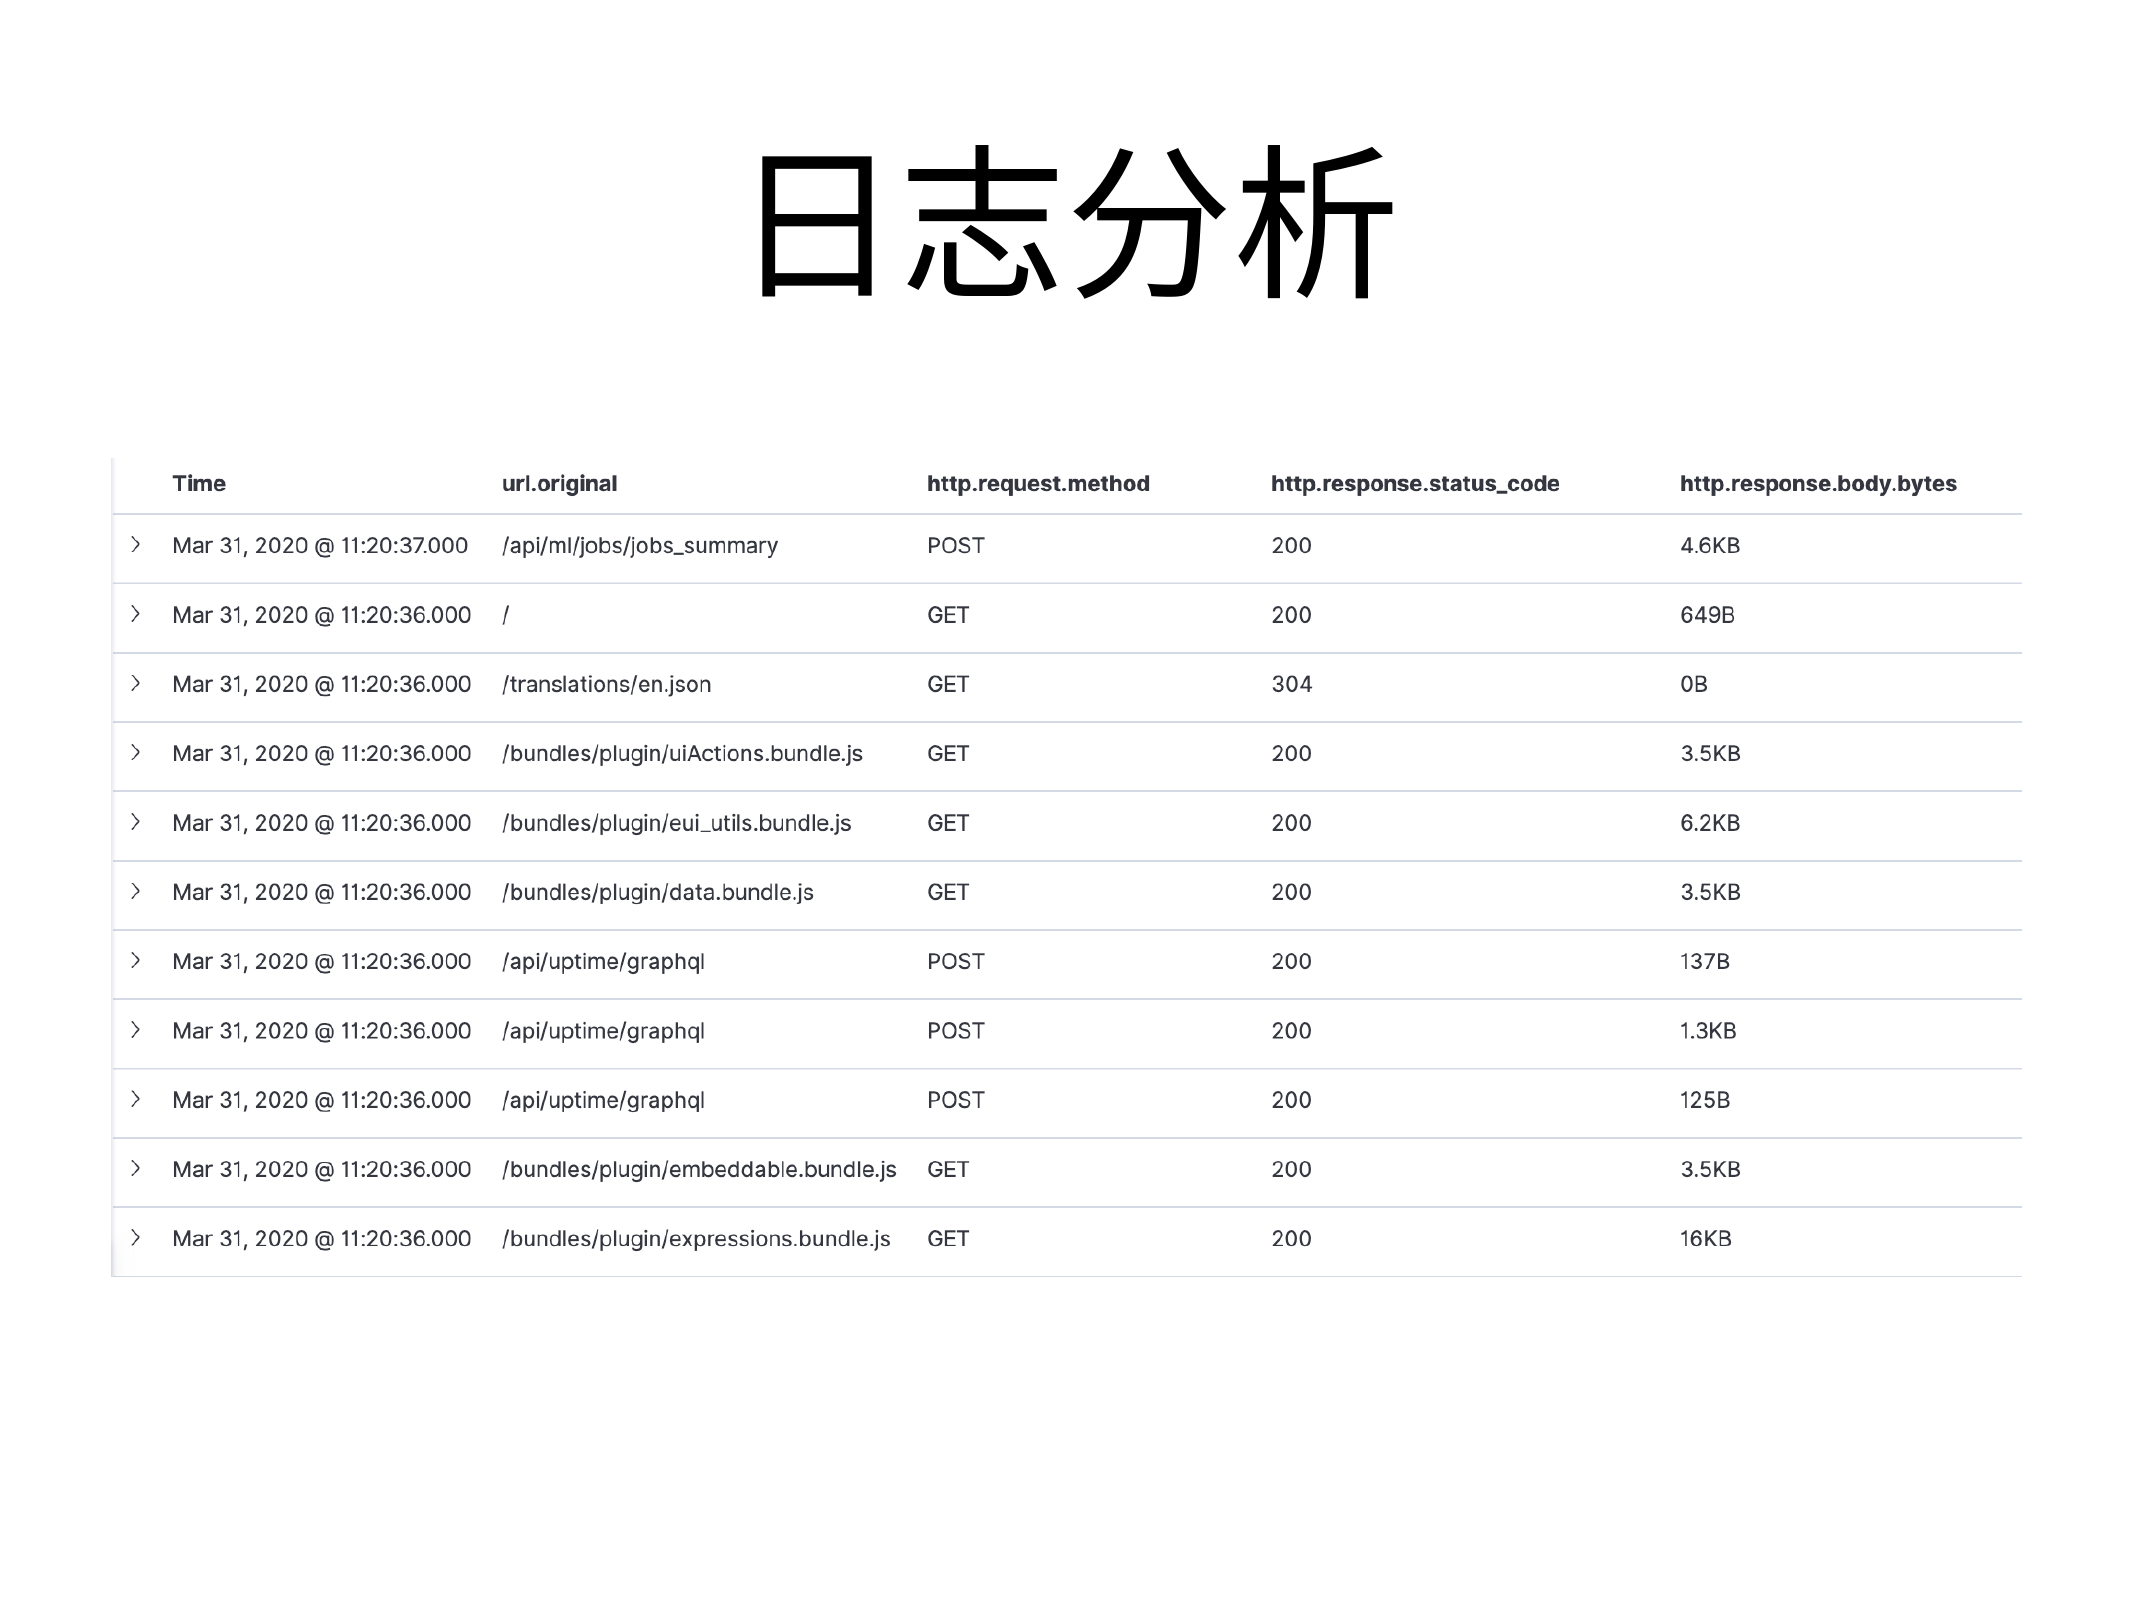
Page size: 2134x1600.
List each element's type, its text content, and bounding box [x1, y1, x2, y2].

picture [111, 458, 2023, 1278]
title 日志分析 [155, 41, 1978, 397]
